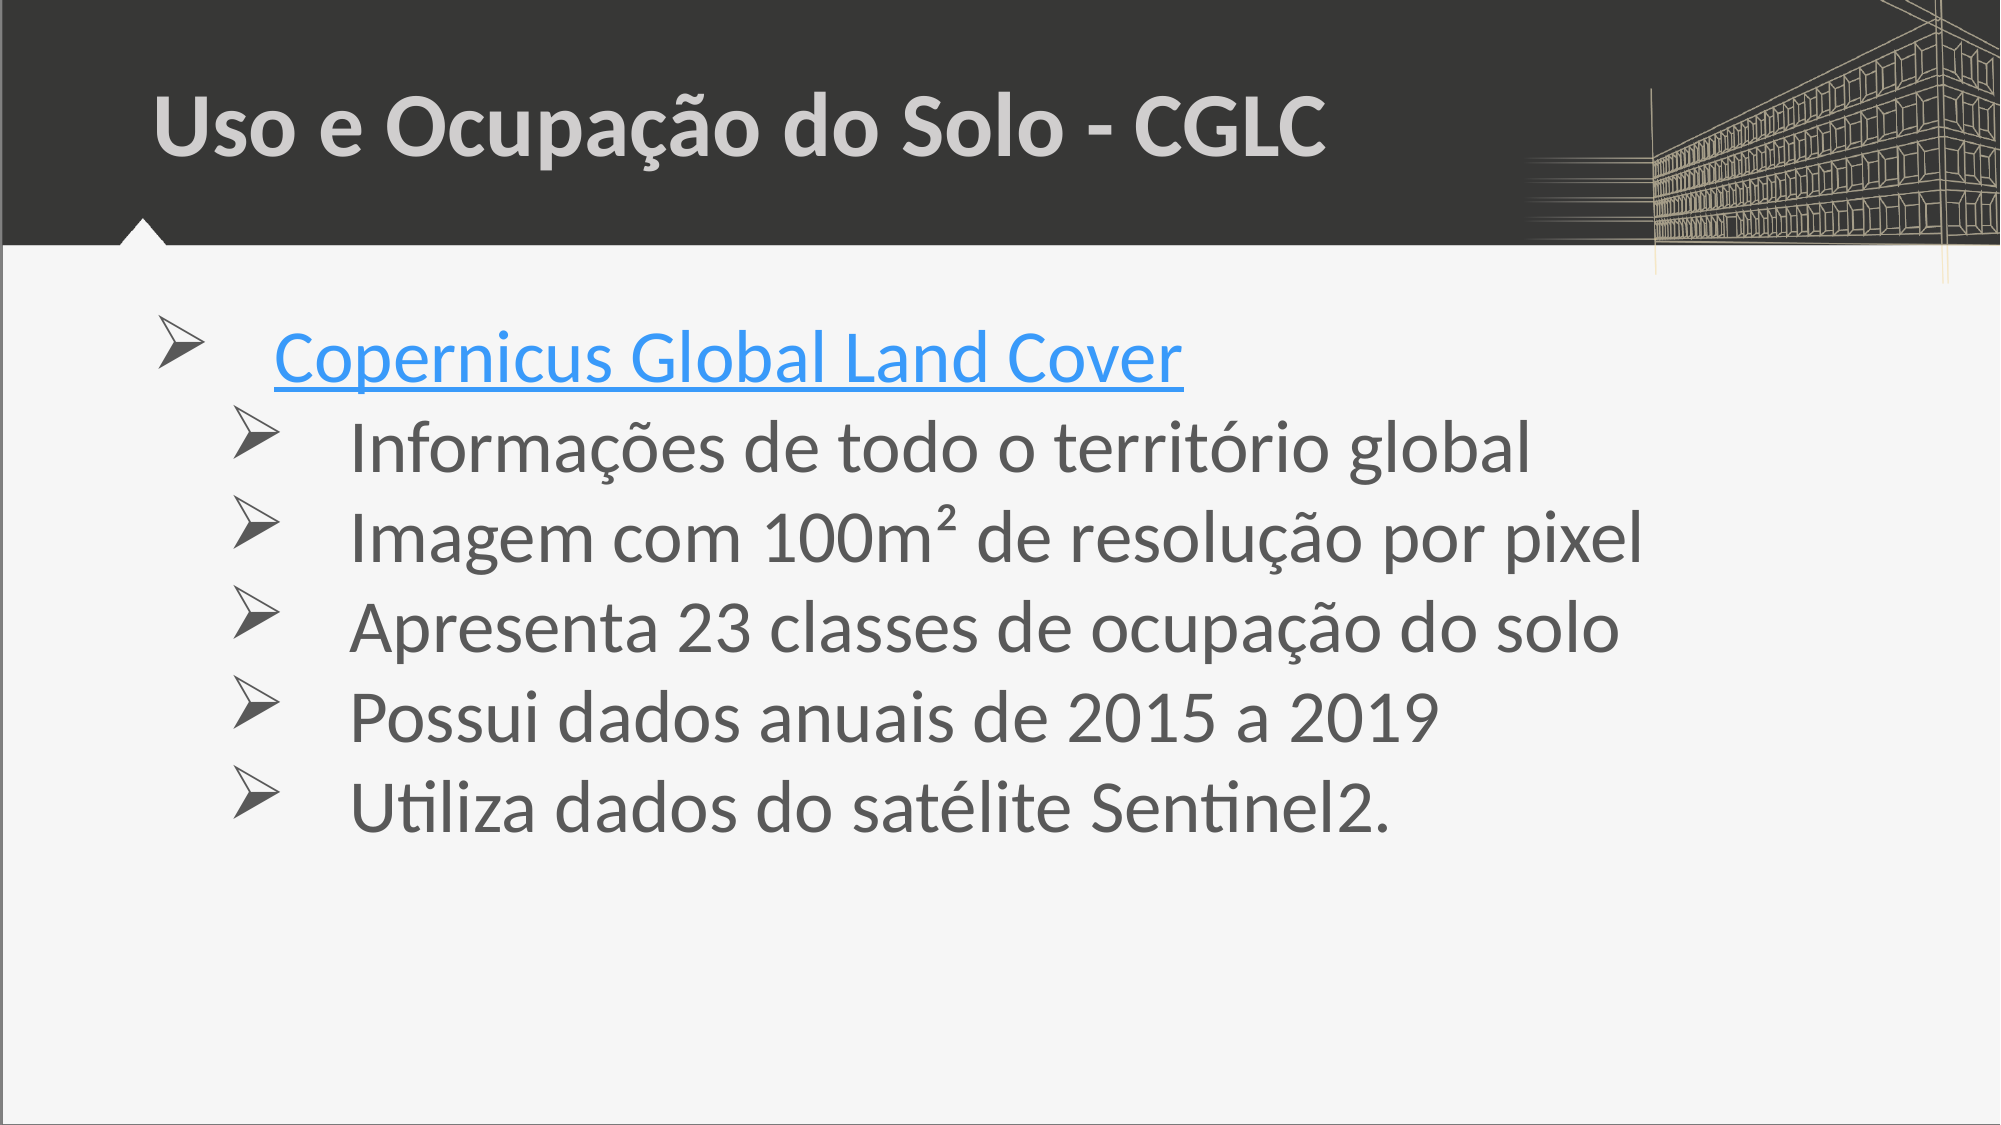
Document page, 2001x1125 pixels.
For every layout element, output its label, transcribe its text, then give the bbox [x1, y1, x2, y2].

text_box Copernicus Global Land Cover Informações de todo o território global Imagem com 100m² de resolução por pixel Apresenta 23 classes de ocupação do solo Possui dados anuais de 2015 a 2019 Utiliza dados do satélite Sentinel2. [137, 299, 1830, 855]
title Uso e Ocupação do Solo - CGLC [137, 33, 1649, 220]
picture [0, 0, 2000, 1125]
